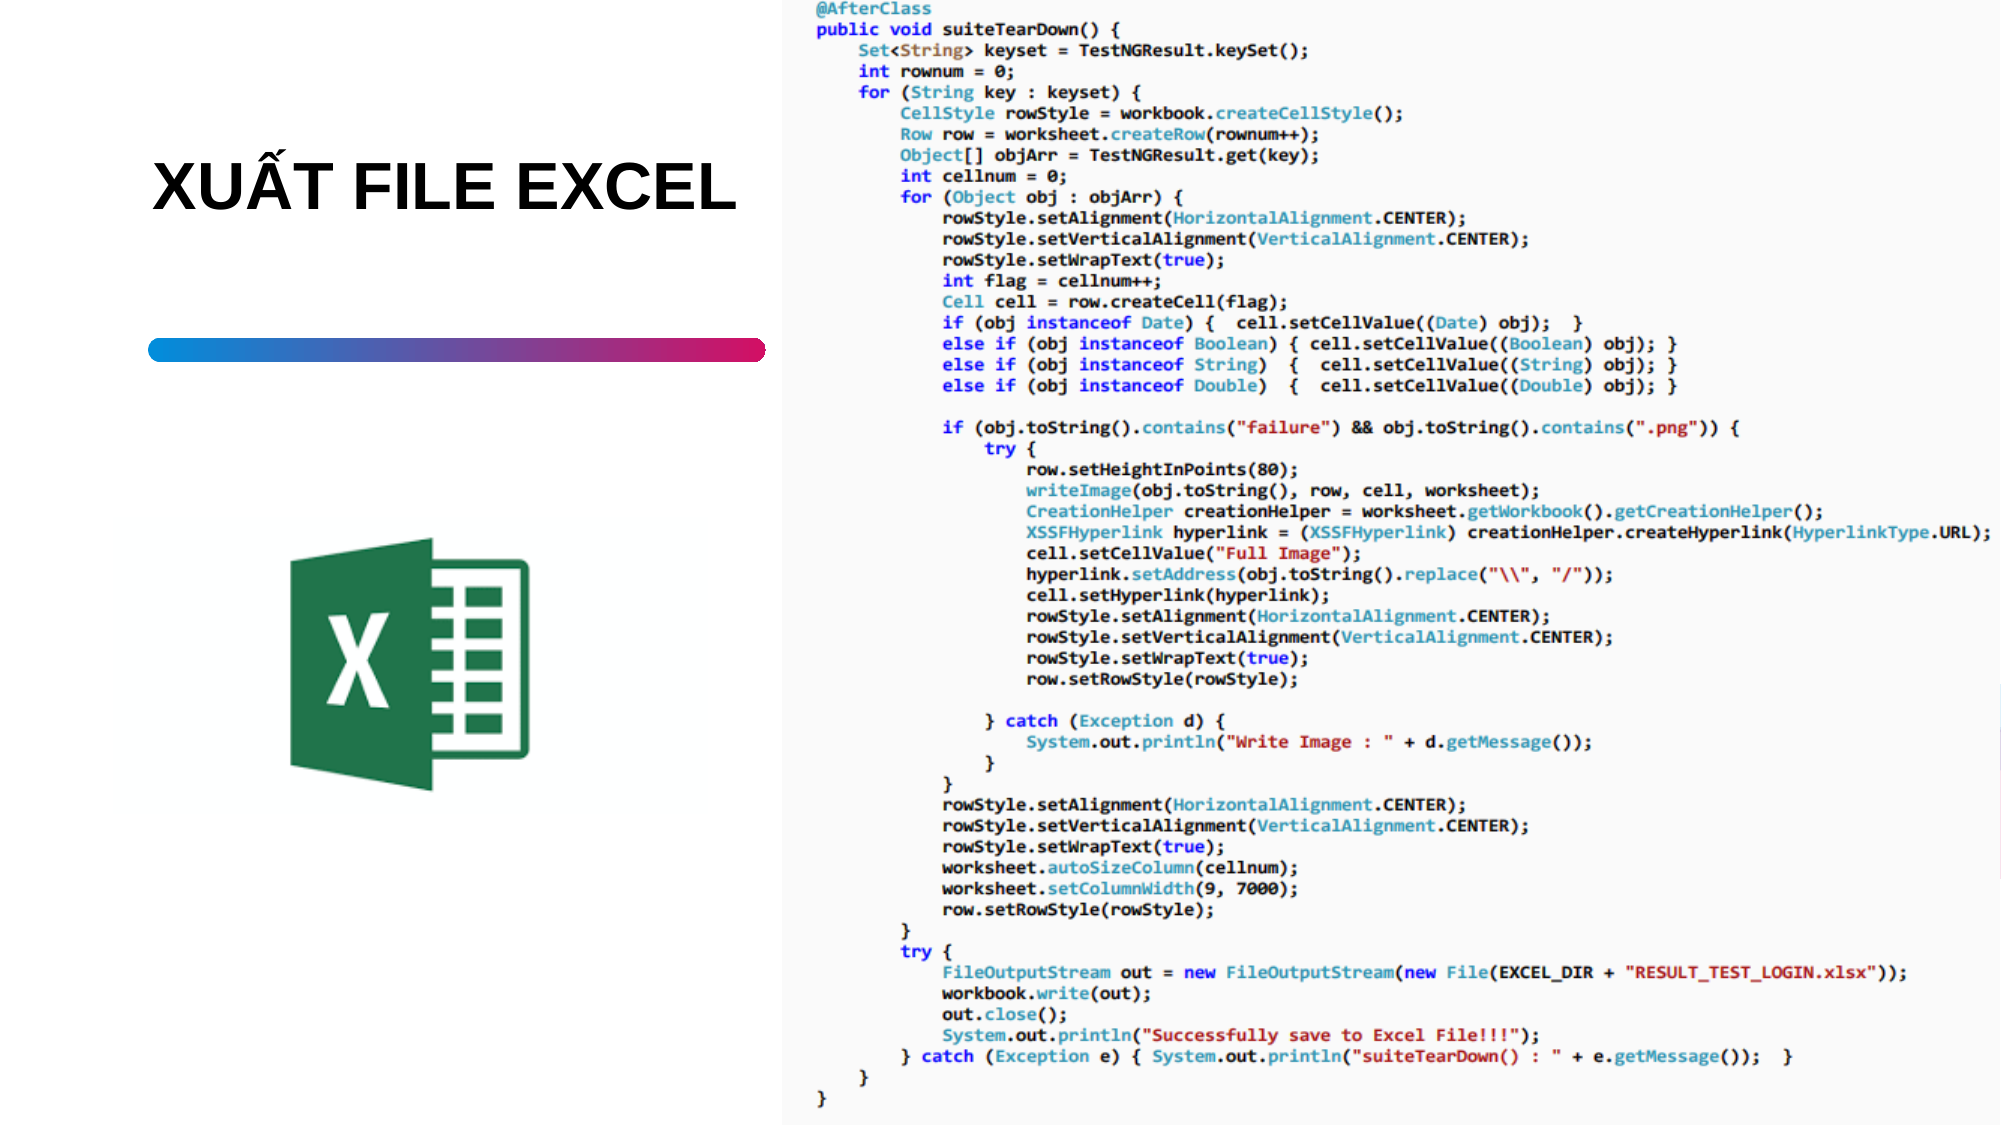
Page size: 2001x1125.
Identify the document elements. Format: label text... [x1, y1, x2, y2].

title XUẤT FILE EXCEL [137, 75, 782, 312]
picture [782, 0, 2000, 1125]
picture [113, 517, 708, 814]
